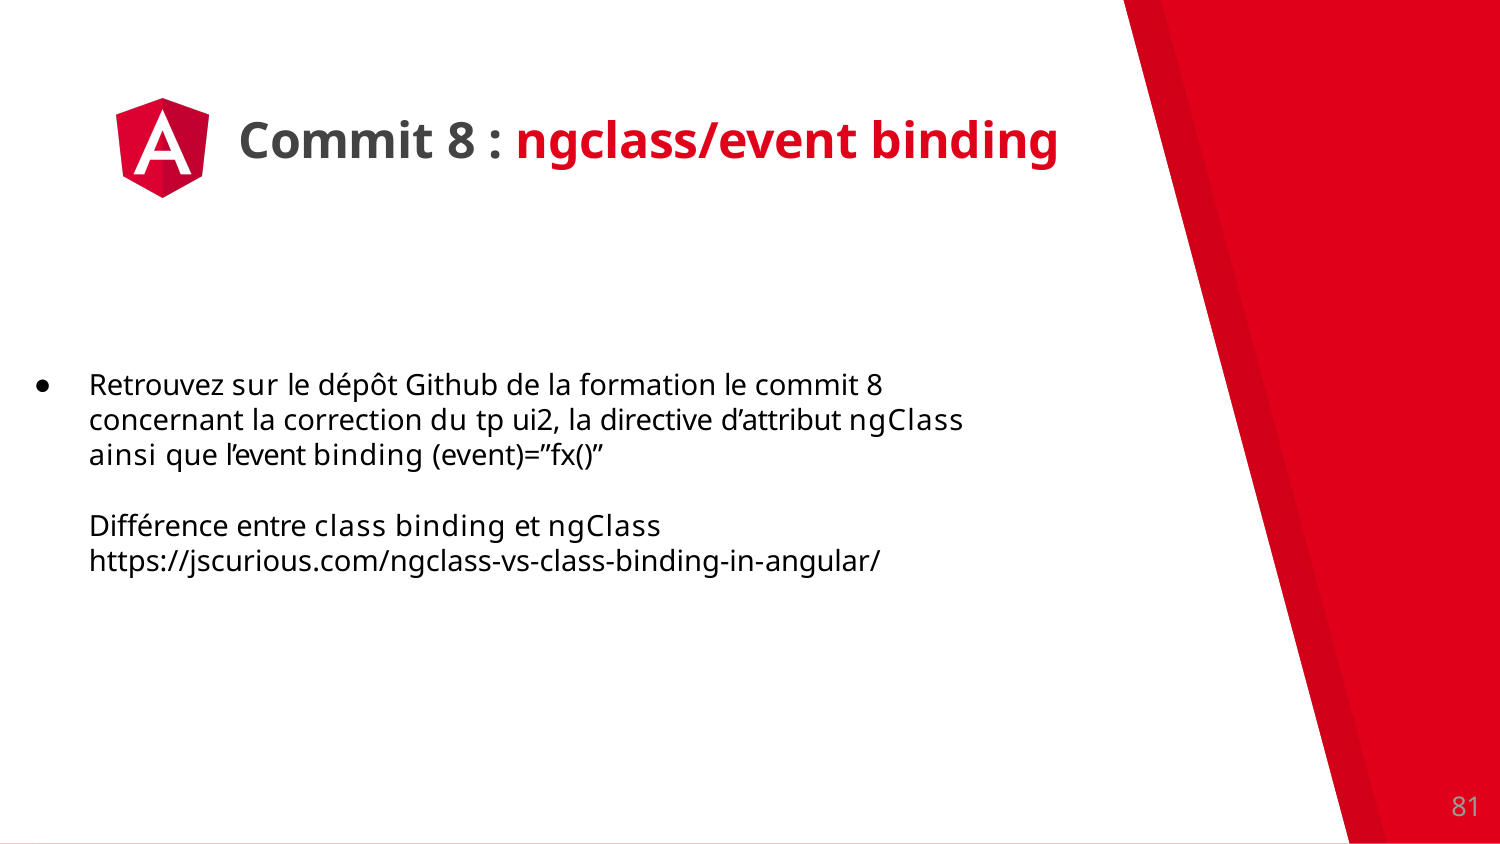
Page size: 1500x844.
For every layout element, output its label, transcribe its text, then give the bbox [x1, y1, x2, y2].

picture [100, 83, 226, 208]
title Commit 8 : ngclass/event binding [55, 27, 1120, 250]
slide_number 79 [1431, 794, 1488, 844]
text_box Retrouvez sur le dépôt Github de la formation le commit 8 concernant la correction du tp ui2, la directive d’attribut ngClass ainsi que l’event binding (event)=”fx()” Différence entre class binding et ngClass https://jscurious.com/ngclass-vs-class-binding-in-angular/ [31, 364, 1023, 578]
